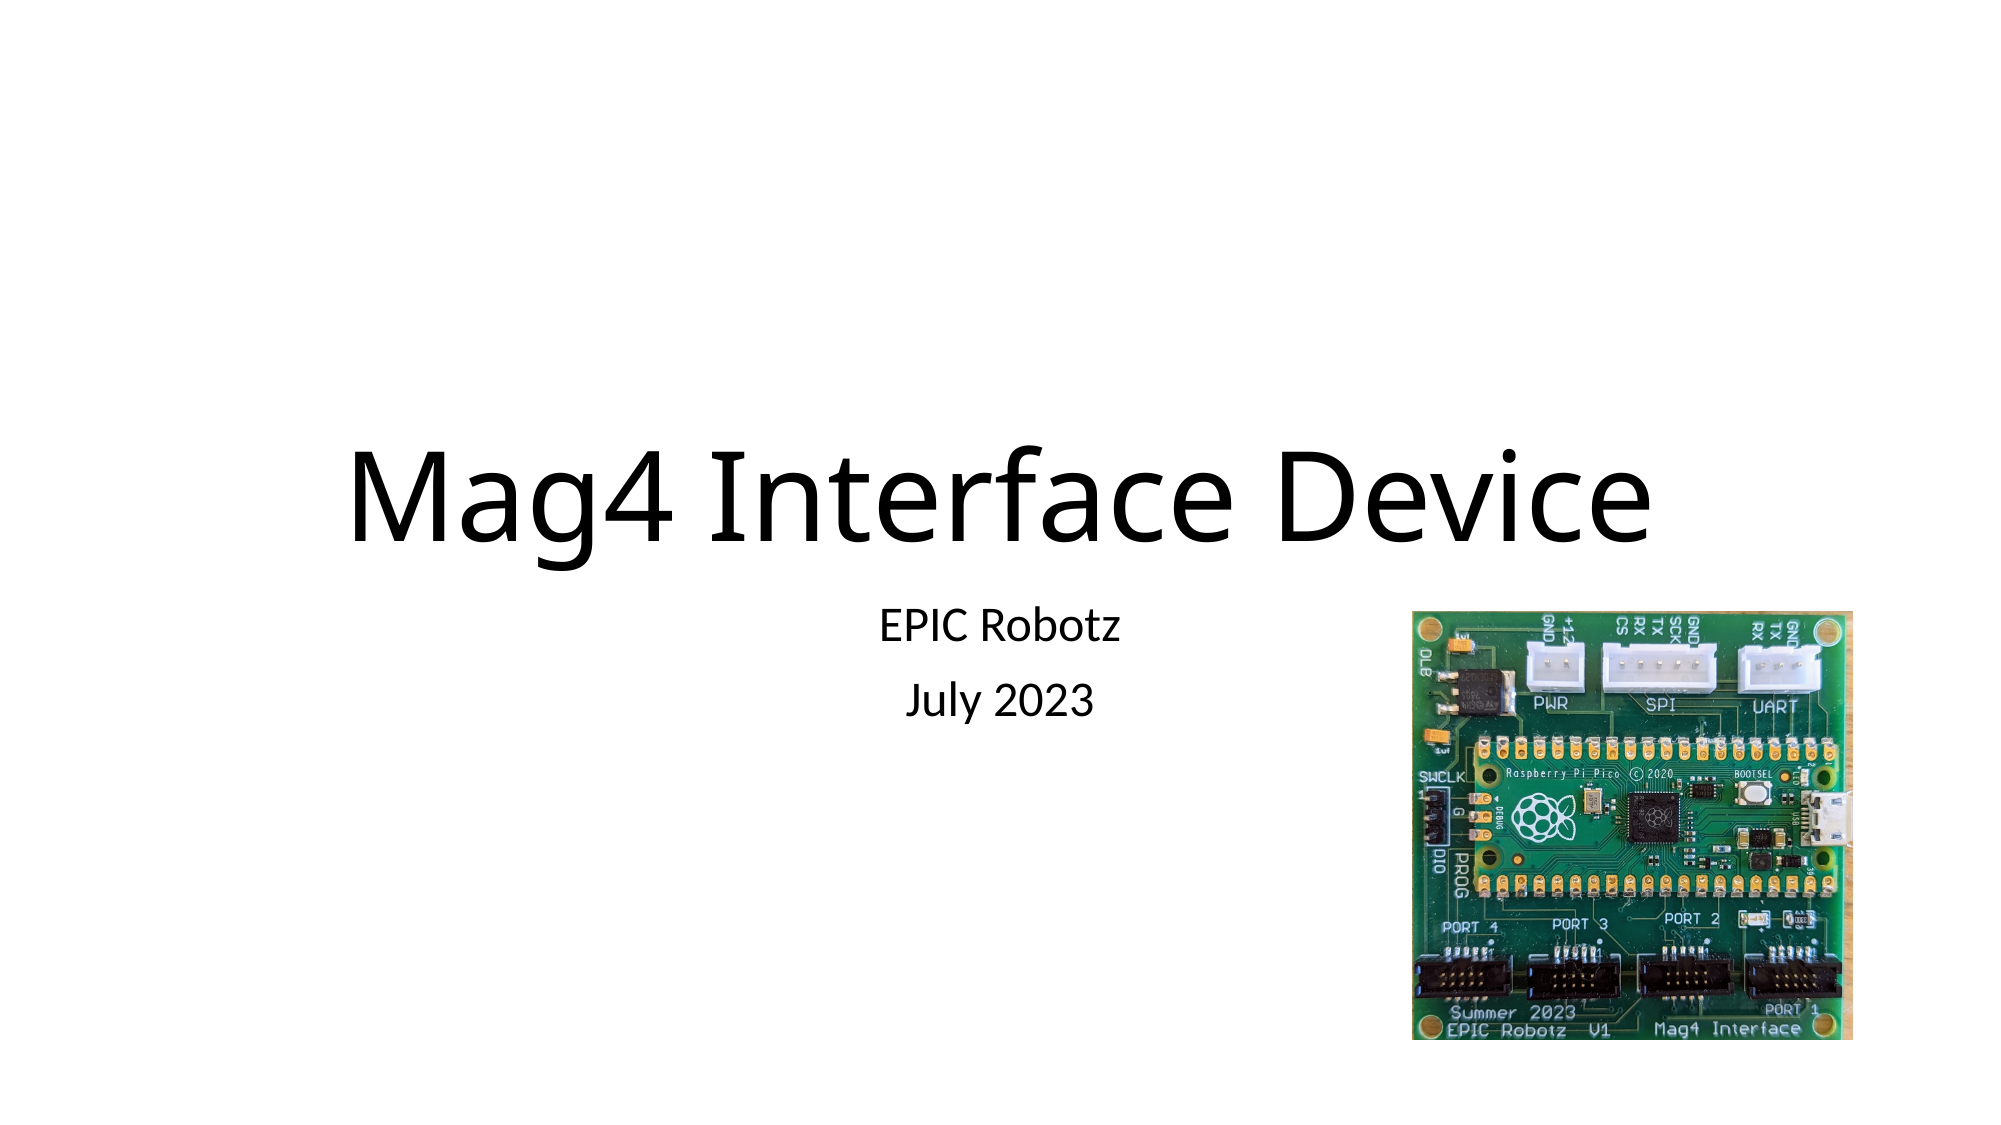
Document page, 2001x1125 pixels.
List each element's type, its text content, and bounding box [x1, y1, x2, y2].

title Mag4 Interface Device [249, 184, 1750, 576]
subtitle EPIC Robotz July 2023 [249, 590, 1750, 863]
picture [1412, 611, 1853, 1040]
